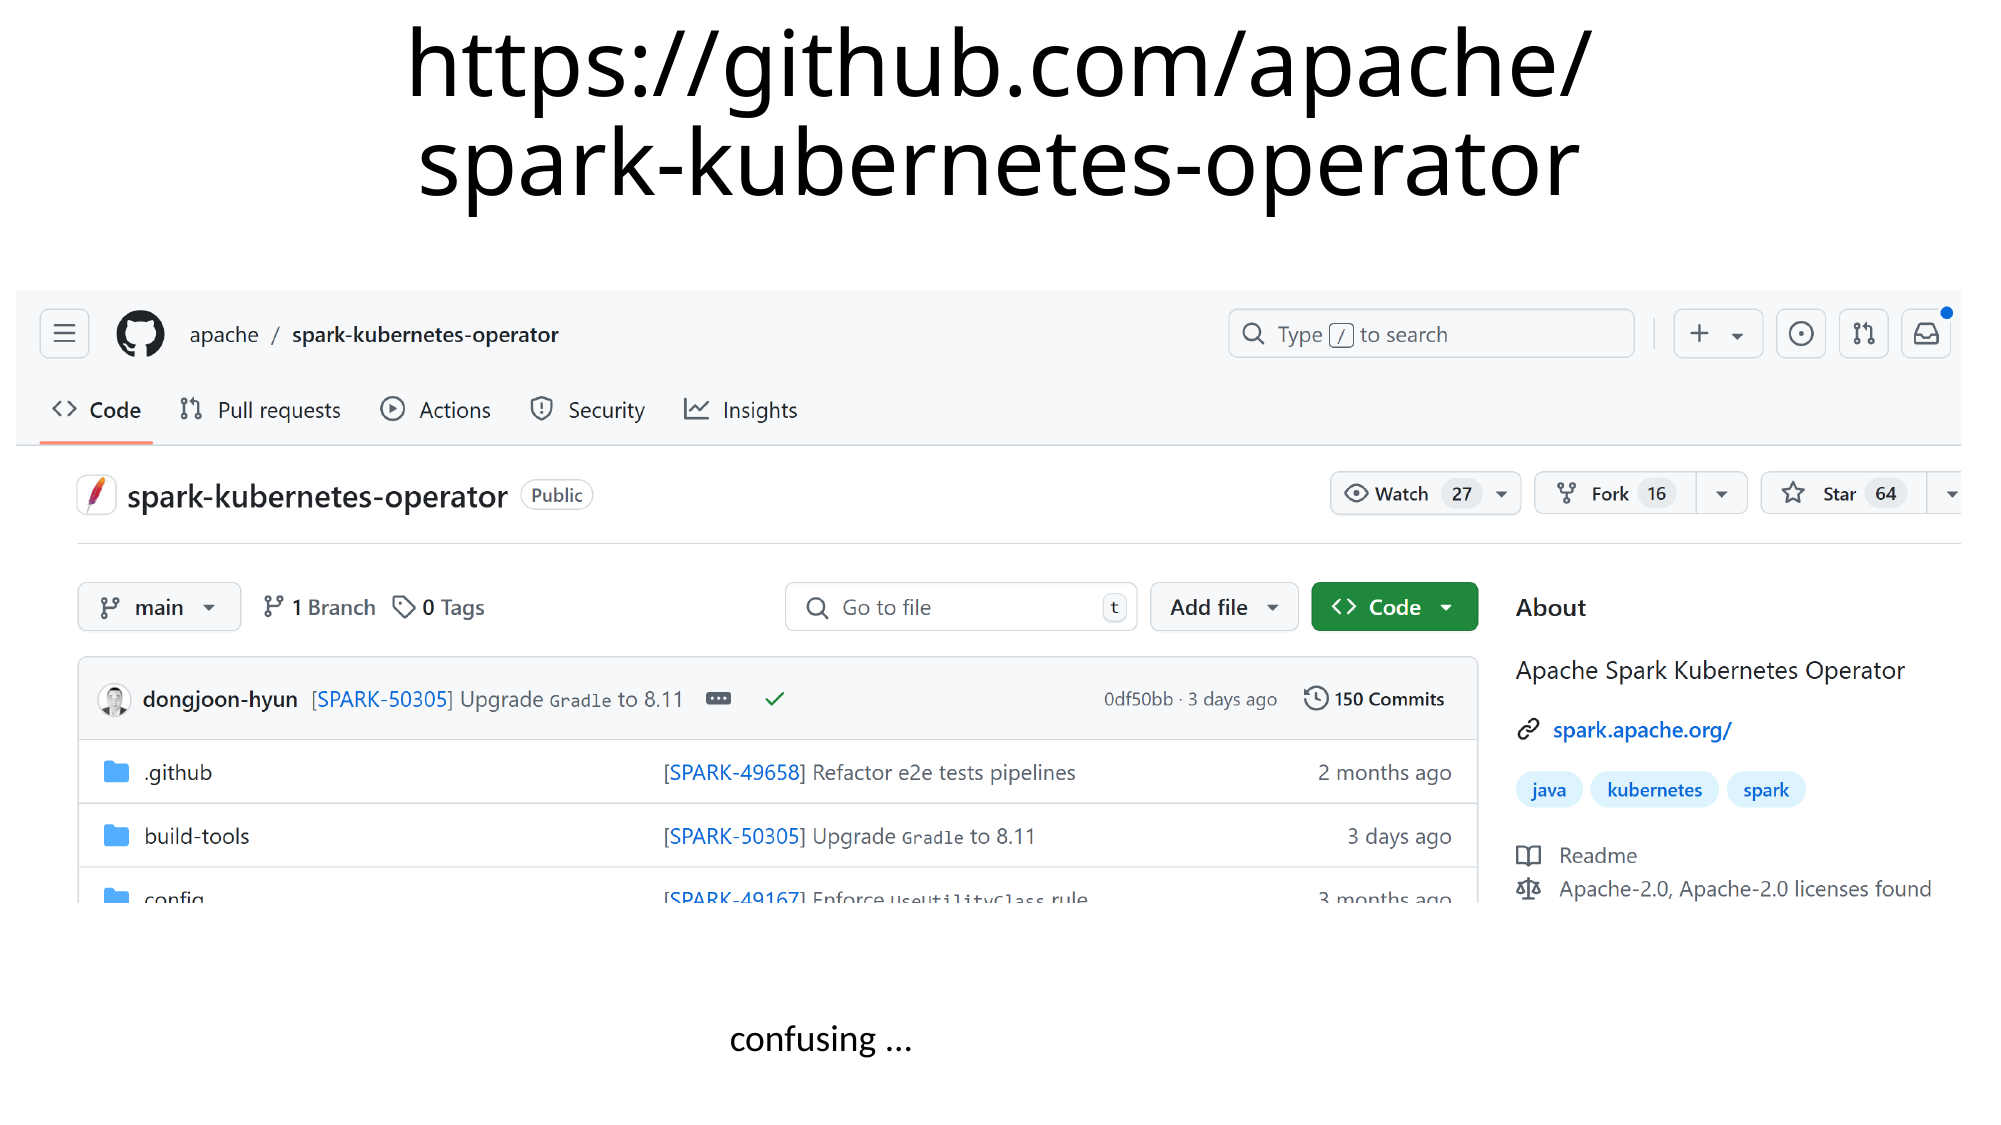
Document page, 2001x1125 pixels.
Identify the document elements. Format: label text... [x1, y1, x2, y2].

title https://github.com/apache/ spark-kubernetes-operator [137, 0, 1863, 234]
text_box confusing ... [714, 1007, 929, 1067]
picture [16, 290, 1961, 904]
